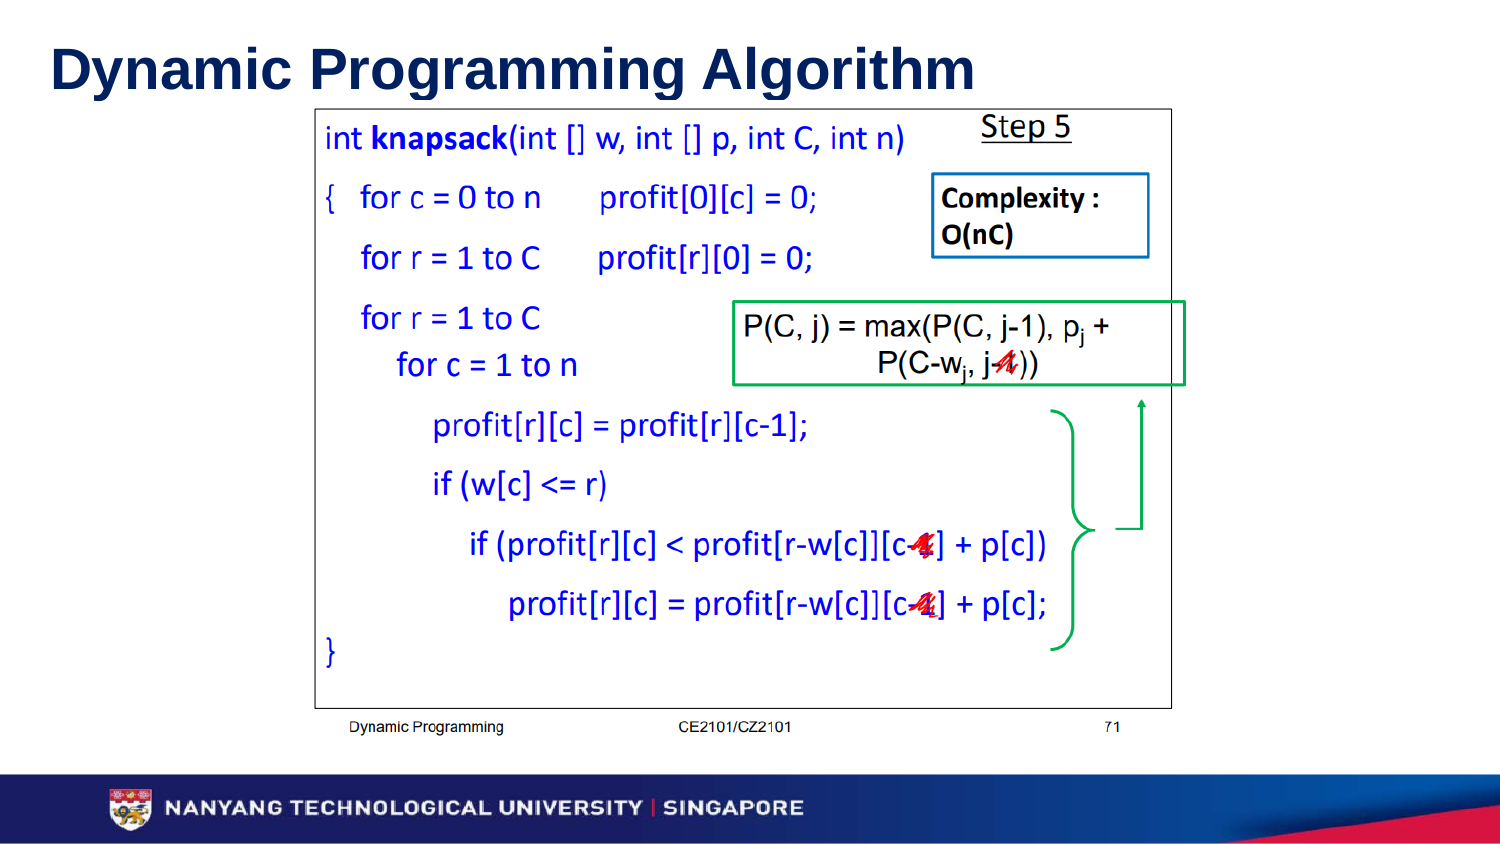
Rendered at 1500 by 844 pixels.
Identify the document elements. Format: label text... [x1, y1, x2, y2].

title Dynamic Programming Algorithm [50, 30, 1254, 172]
picture [0, 773, 1500, 844]
picture [308, 100, 1192, 744]
